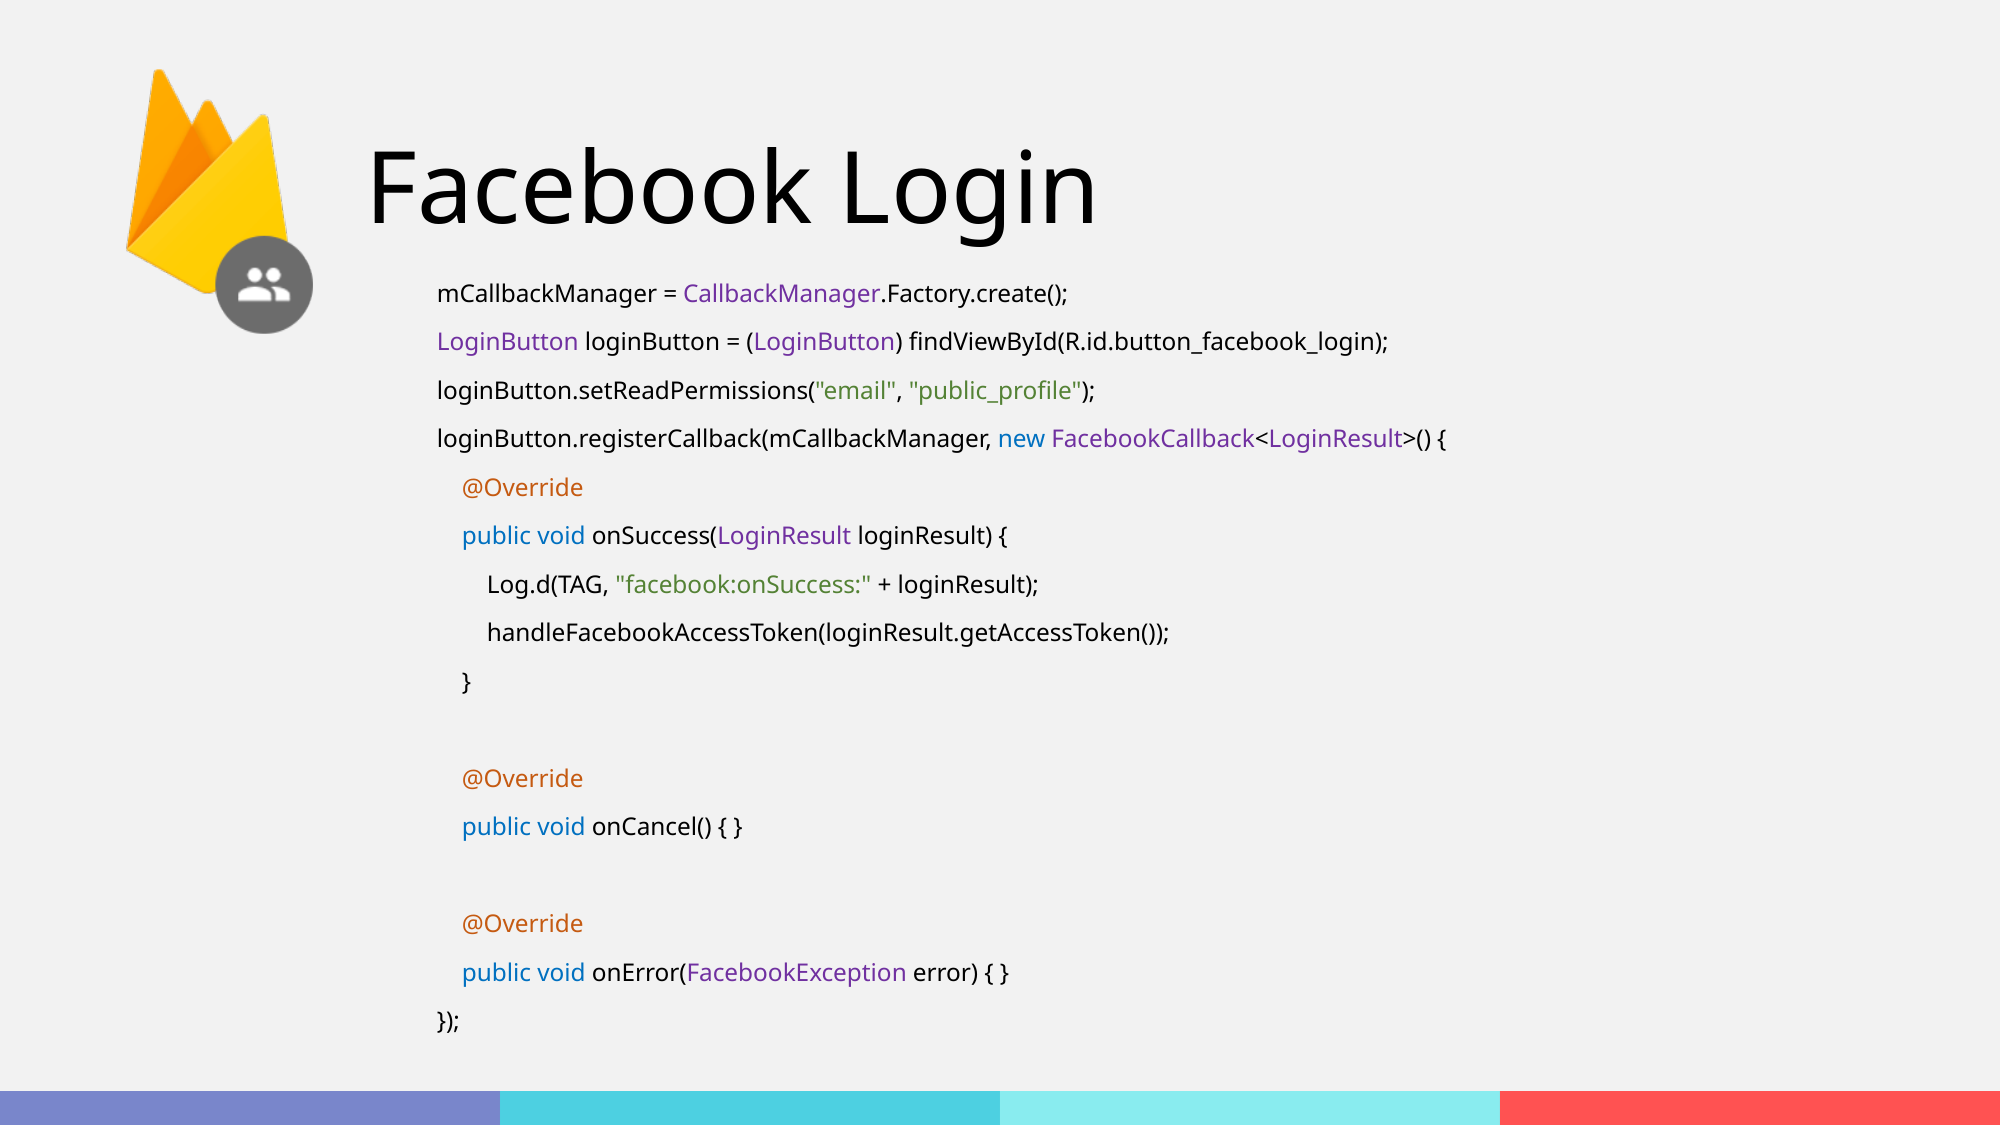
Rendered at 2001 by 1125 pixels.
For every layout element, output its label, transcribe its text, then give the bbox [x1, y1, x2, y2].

list mCallbackManager = CallbackManager.Factory.create(); LoginButton loginButton = (LoginButton) findViewById(R.id.button_facebook_login); loginButton.setReadPermissions("email", "public_profile"); loginButton.registerCallback(mCallbackManager, new FacebookCallback<LoginResult>() { @Override public void onSuccess(LoginResult loginResult) { Log.d(TAG, "facebook:onSuccess:" + loginResult); handleFacebookAccessToken(loginResult.getAccessToken()); } @Override public void onCancel() { } @Override public void onError(FacebookException error) { } }); [421, 264, 1791, 1050]
picture [0, 1091, 2000, 1125]
title Facebook Login [350, 82, 1863, 300]
picture [81, 59, 350, 357]
